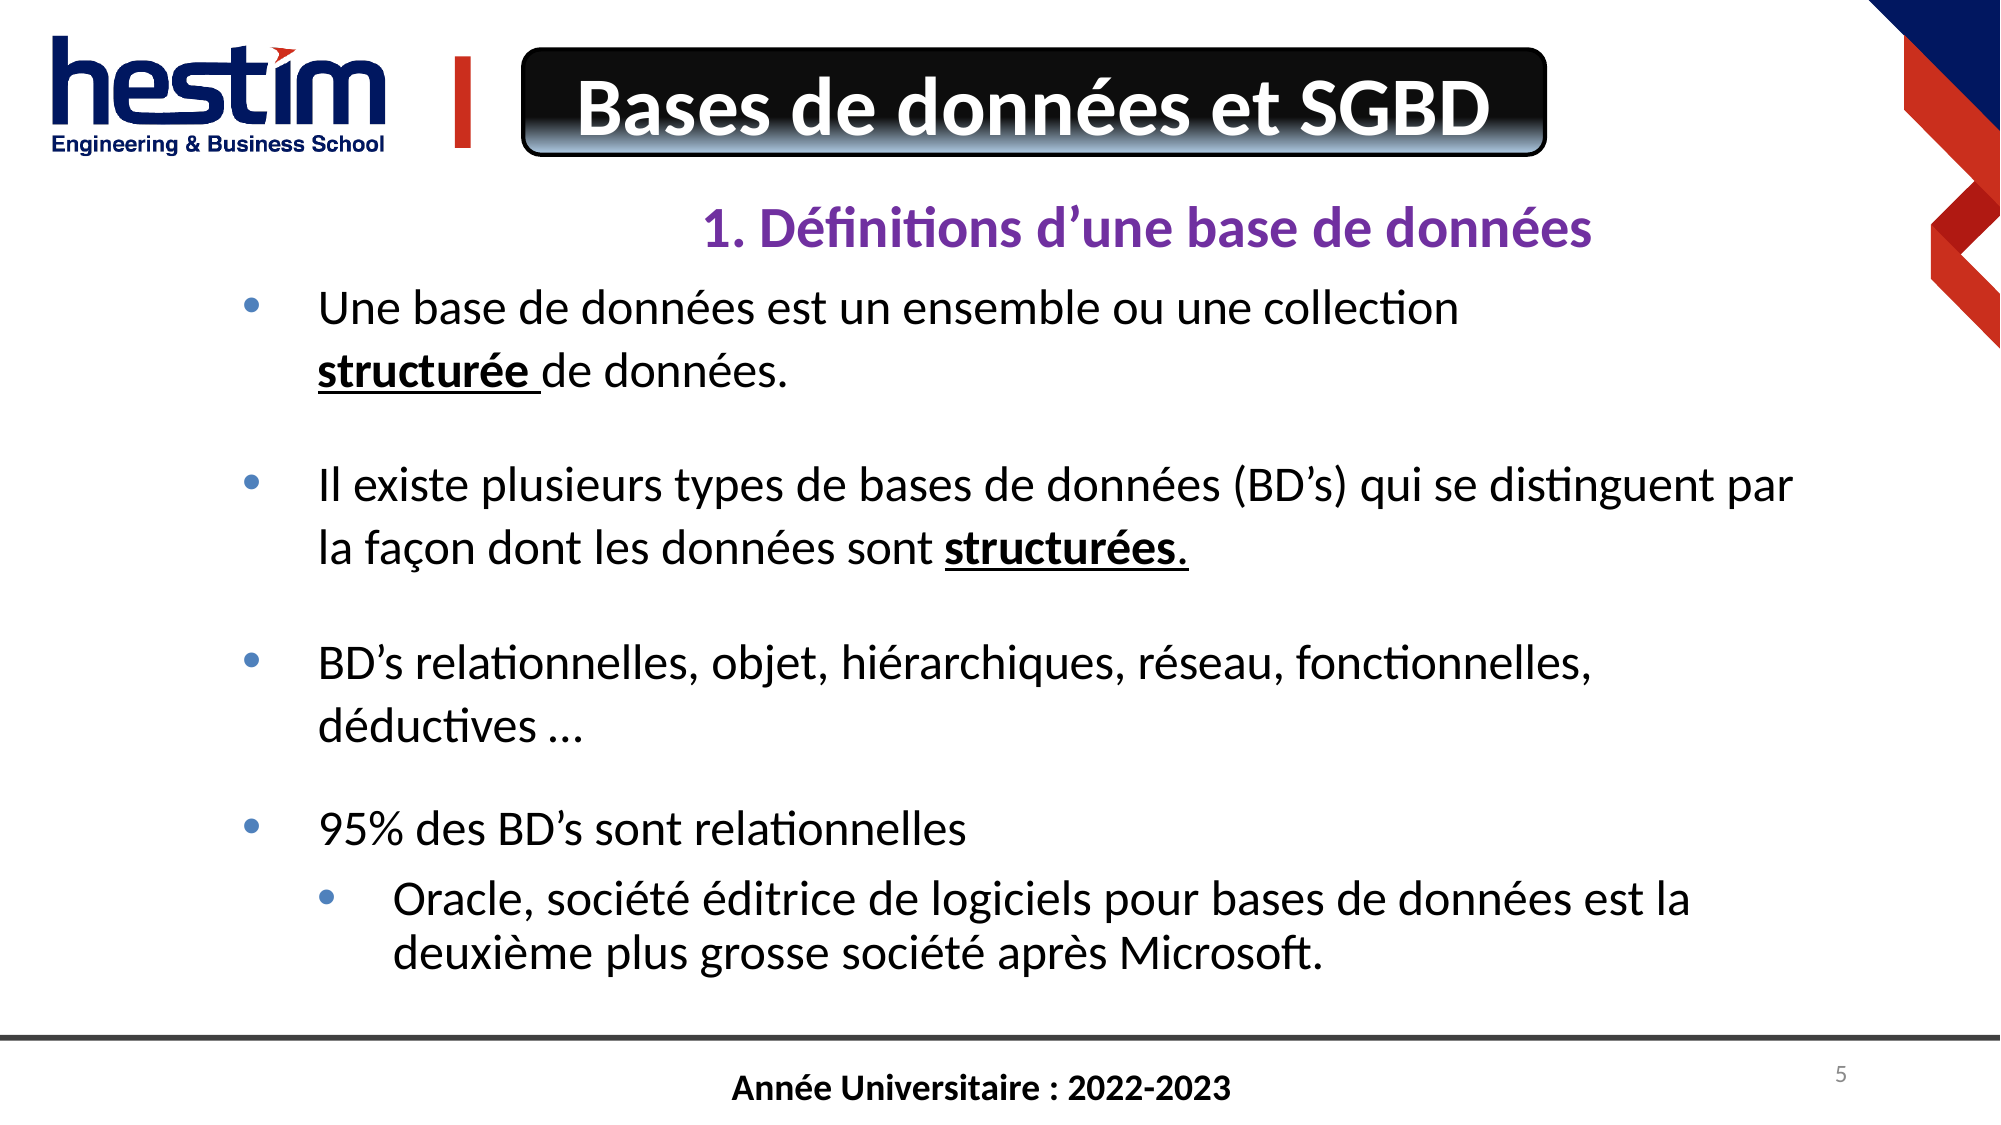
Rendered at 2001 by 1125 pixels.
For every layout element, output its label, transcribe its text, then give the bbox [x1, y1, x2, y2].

text_box [454, 55, 472, 149]
slide_number 5 [1412, 1042, 1863, 1103]
text_box Bases de données et SGBD [522, 48, 1547, 156]
text_box Année Universitaire : 2022-2023 [716, 1056, 1247, 1125]
text_box Une base de données est un ensemble ou une collection structurée de données. Il existe plusieurs types de bases de données (BD’s) qui se distinguent par la façon dont les données sont structurées. BD’s relationnelles, objet, hiérarchiques, réseau, fonctionnelles, déductives … 95% des BD’s sont relationnelles Oracle, société éditrice de logiciels pour bases de données est la deuxième plus grosse société après Microsoft. [240, 261, 1828, 981]
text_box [1866, 0, 2000, 350]
text_box 1. Définitions d’une base de données [686, 181, 1608, 261]
picture [33, 28, 403, 162]
